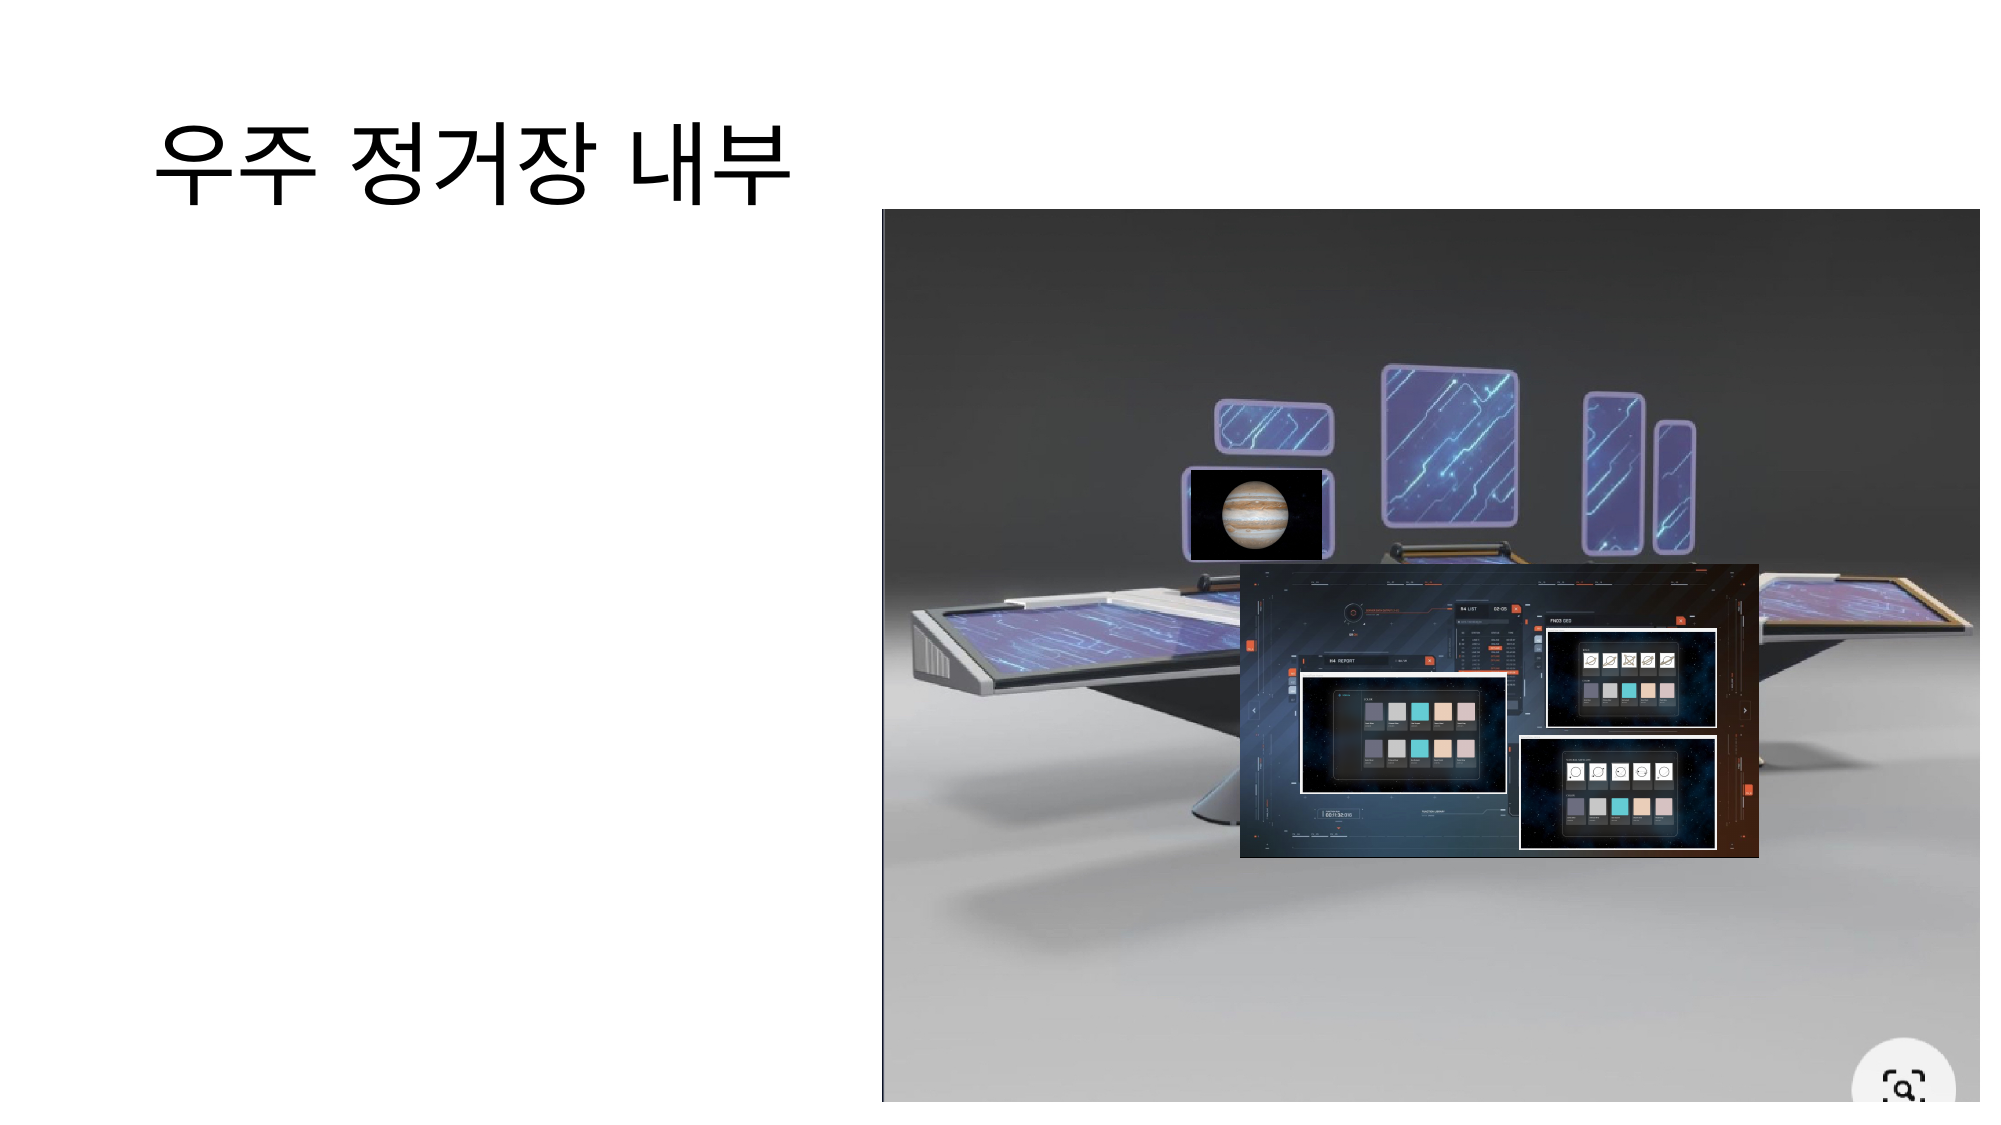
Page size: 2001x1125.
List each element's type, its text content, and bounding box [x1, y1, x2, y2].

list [882, 209, 1987, 1102]
picture [1240, 564, 1759, 858]
picture [1191, 470, 1322, 560]
title 우주 정거장 내부 [137, 59, 1863, 278]
